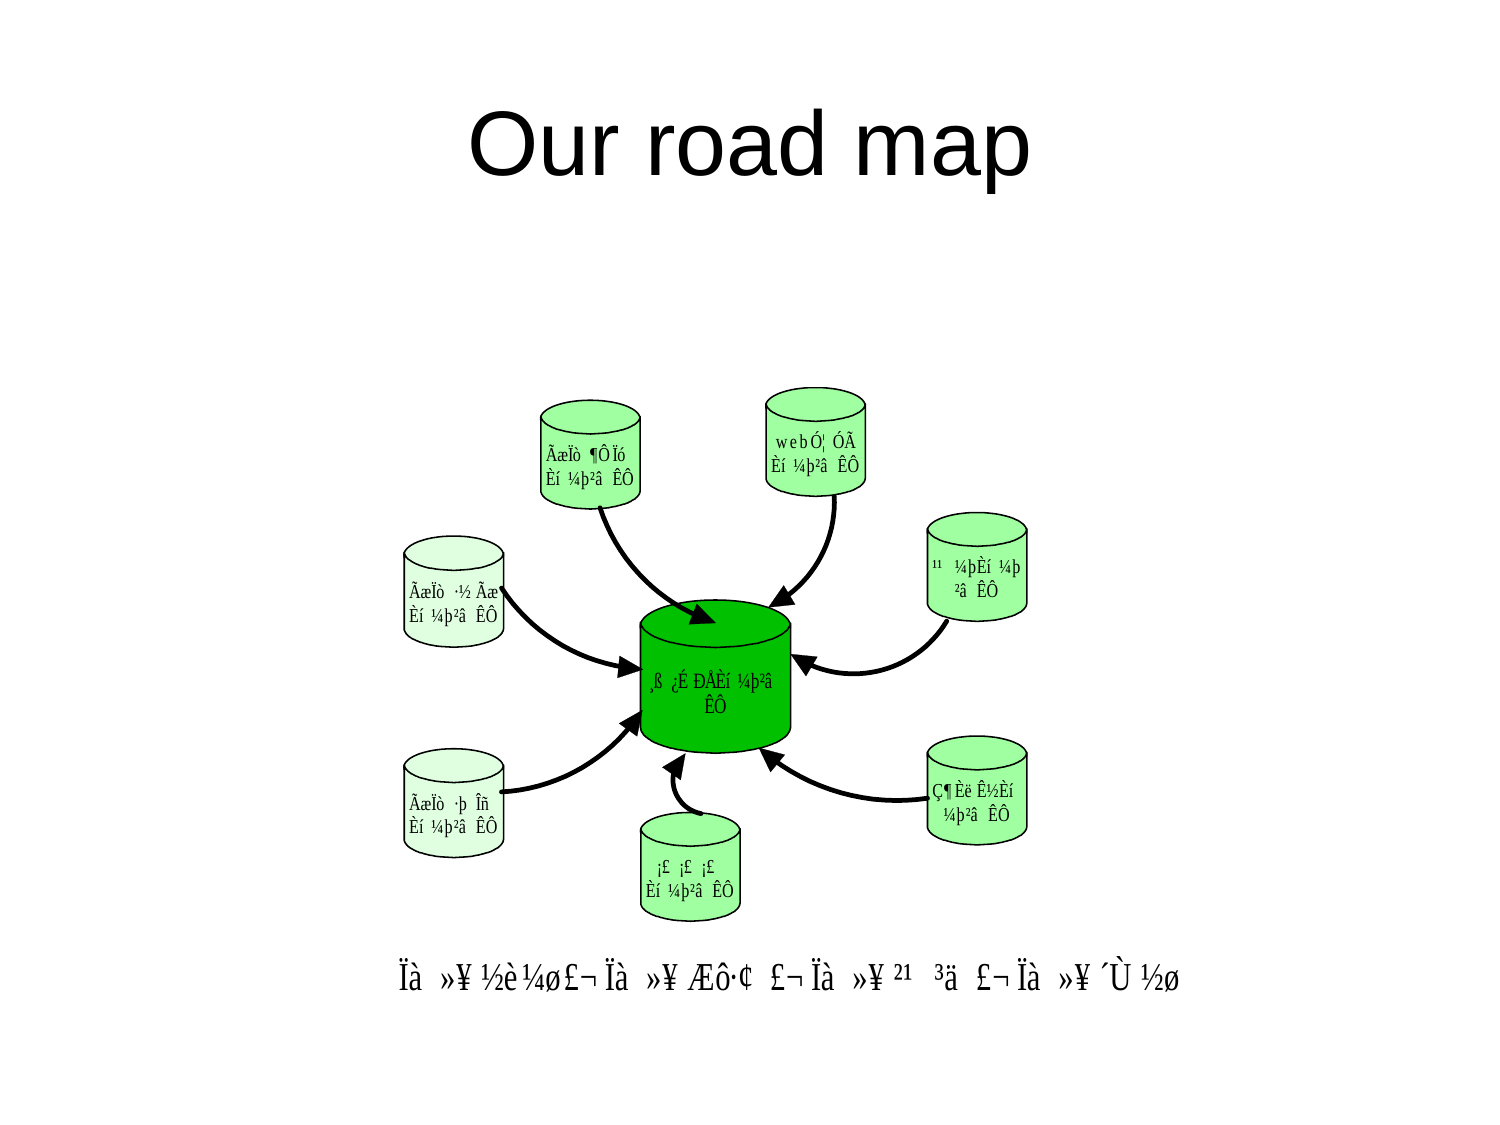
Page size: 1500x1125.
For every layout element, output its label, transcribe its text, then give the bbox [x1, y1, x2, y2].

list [398, 387, 1214, 1001]
title Our road map [75, 45, 1425, 233]
